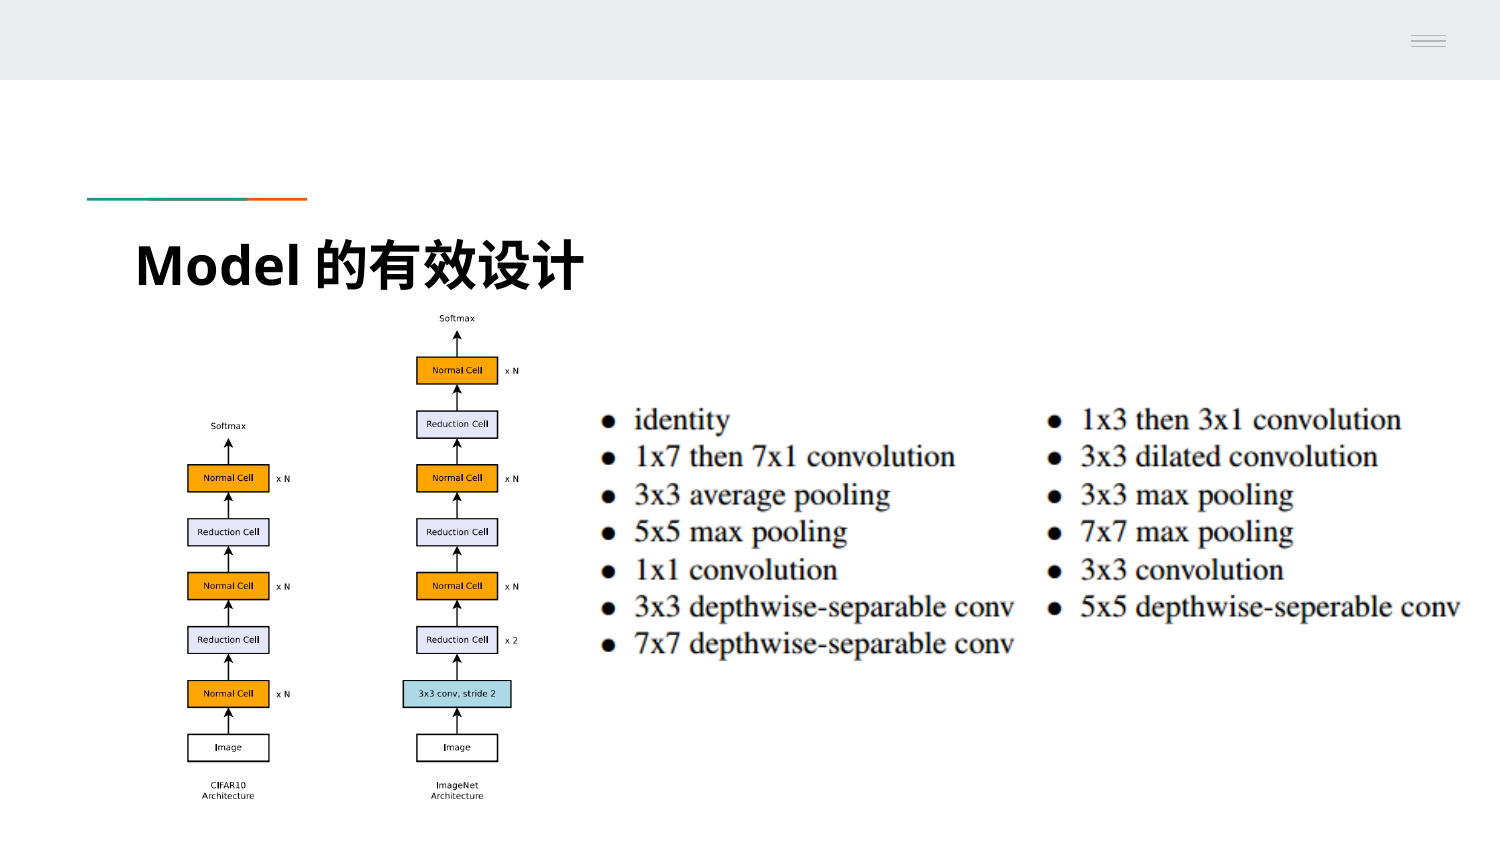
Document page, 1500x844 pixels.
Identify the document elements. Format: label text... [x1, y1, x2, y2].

picture [154, 296, 575, 808]
title Model的有效设计 [119, 216, 1381, 305]
picture [588, 395, 1466, 676]
